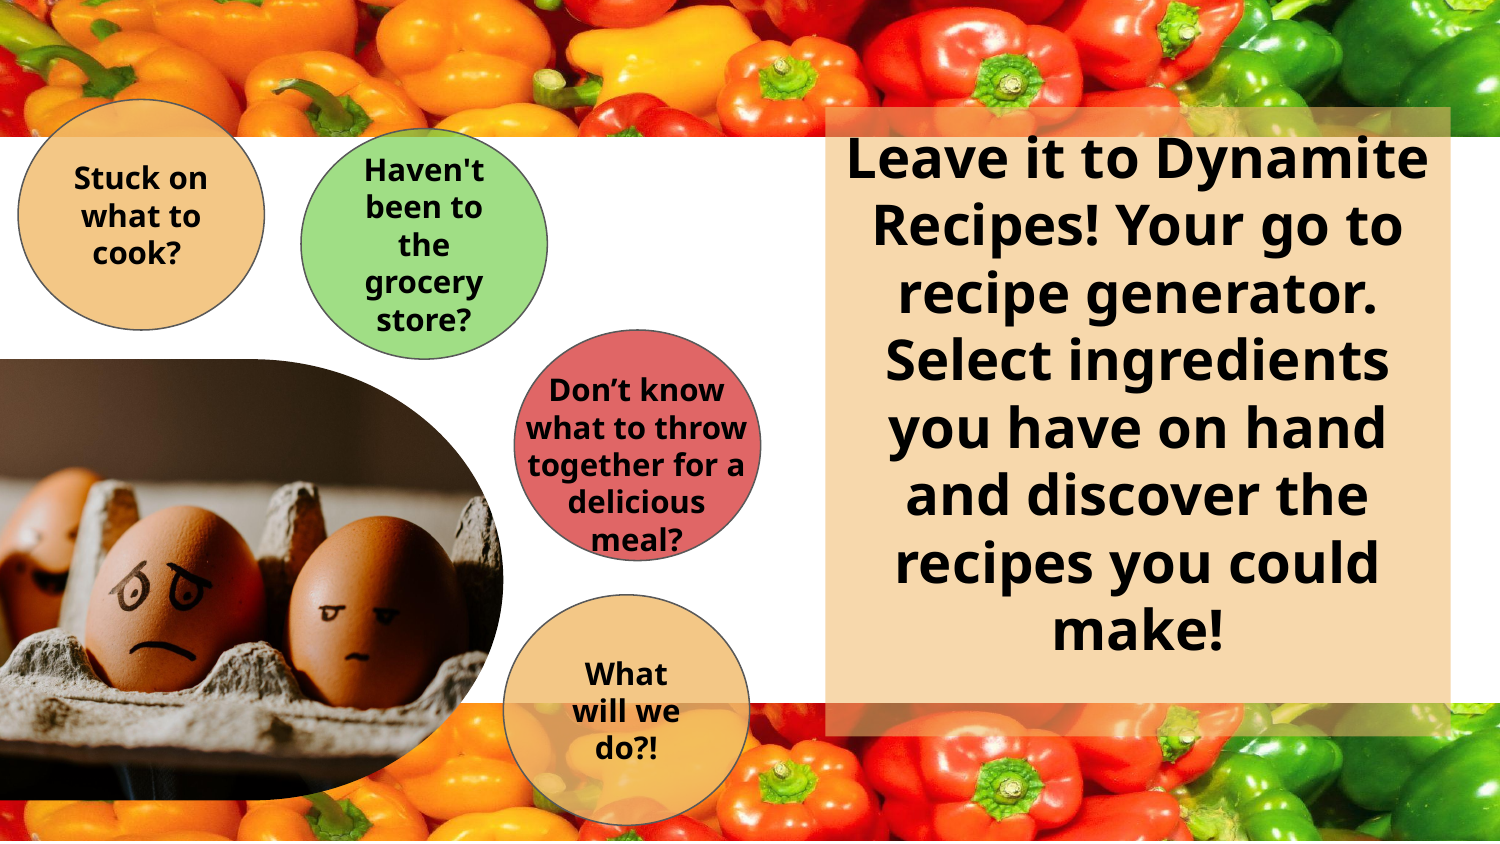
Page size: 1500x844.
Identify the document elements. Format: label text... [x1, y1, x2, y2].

picture [0, 0, 1500, 137]
text_box What will we do?! [507, 594, 750, 702]
text_box Haven't been to the grocery store? [301, 146, 548, 357]
picture [0, 358, 1500, 841]
text_box Don’t know what to throw together for a delicious meal? [503, 355, 770, 573]
text_box [560, 330, 715, 355]
text_box Leave it to Dynamite Recipes! Your go to recipe generator. Select ingredients you have on hand and discover the recipes you could make! [825, 146, 1451, 702]
text_box Stuck on what to cook? [18, 146, 265, 331]
